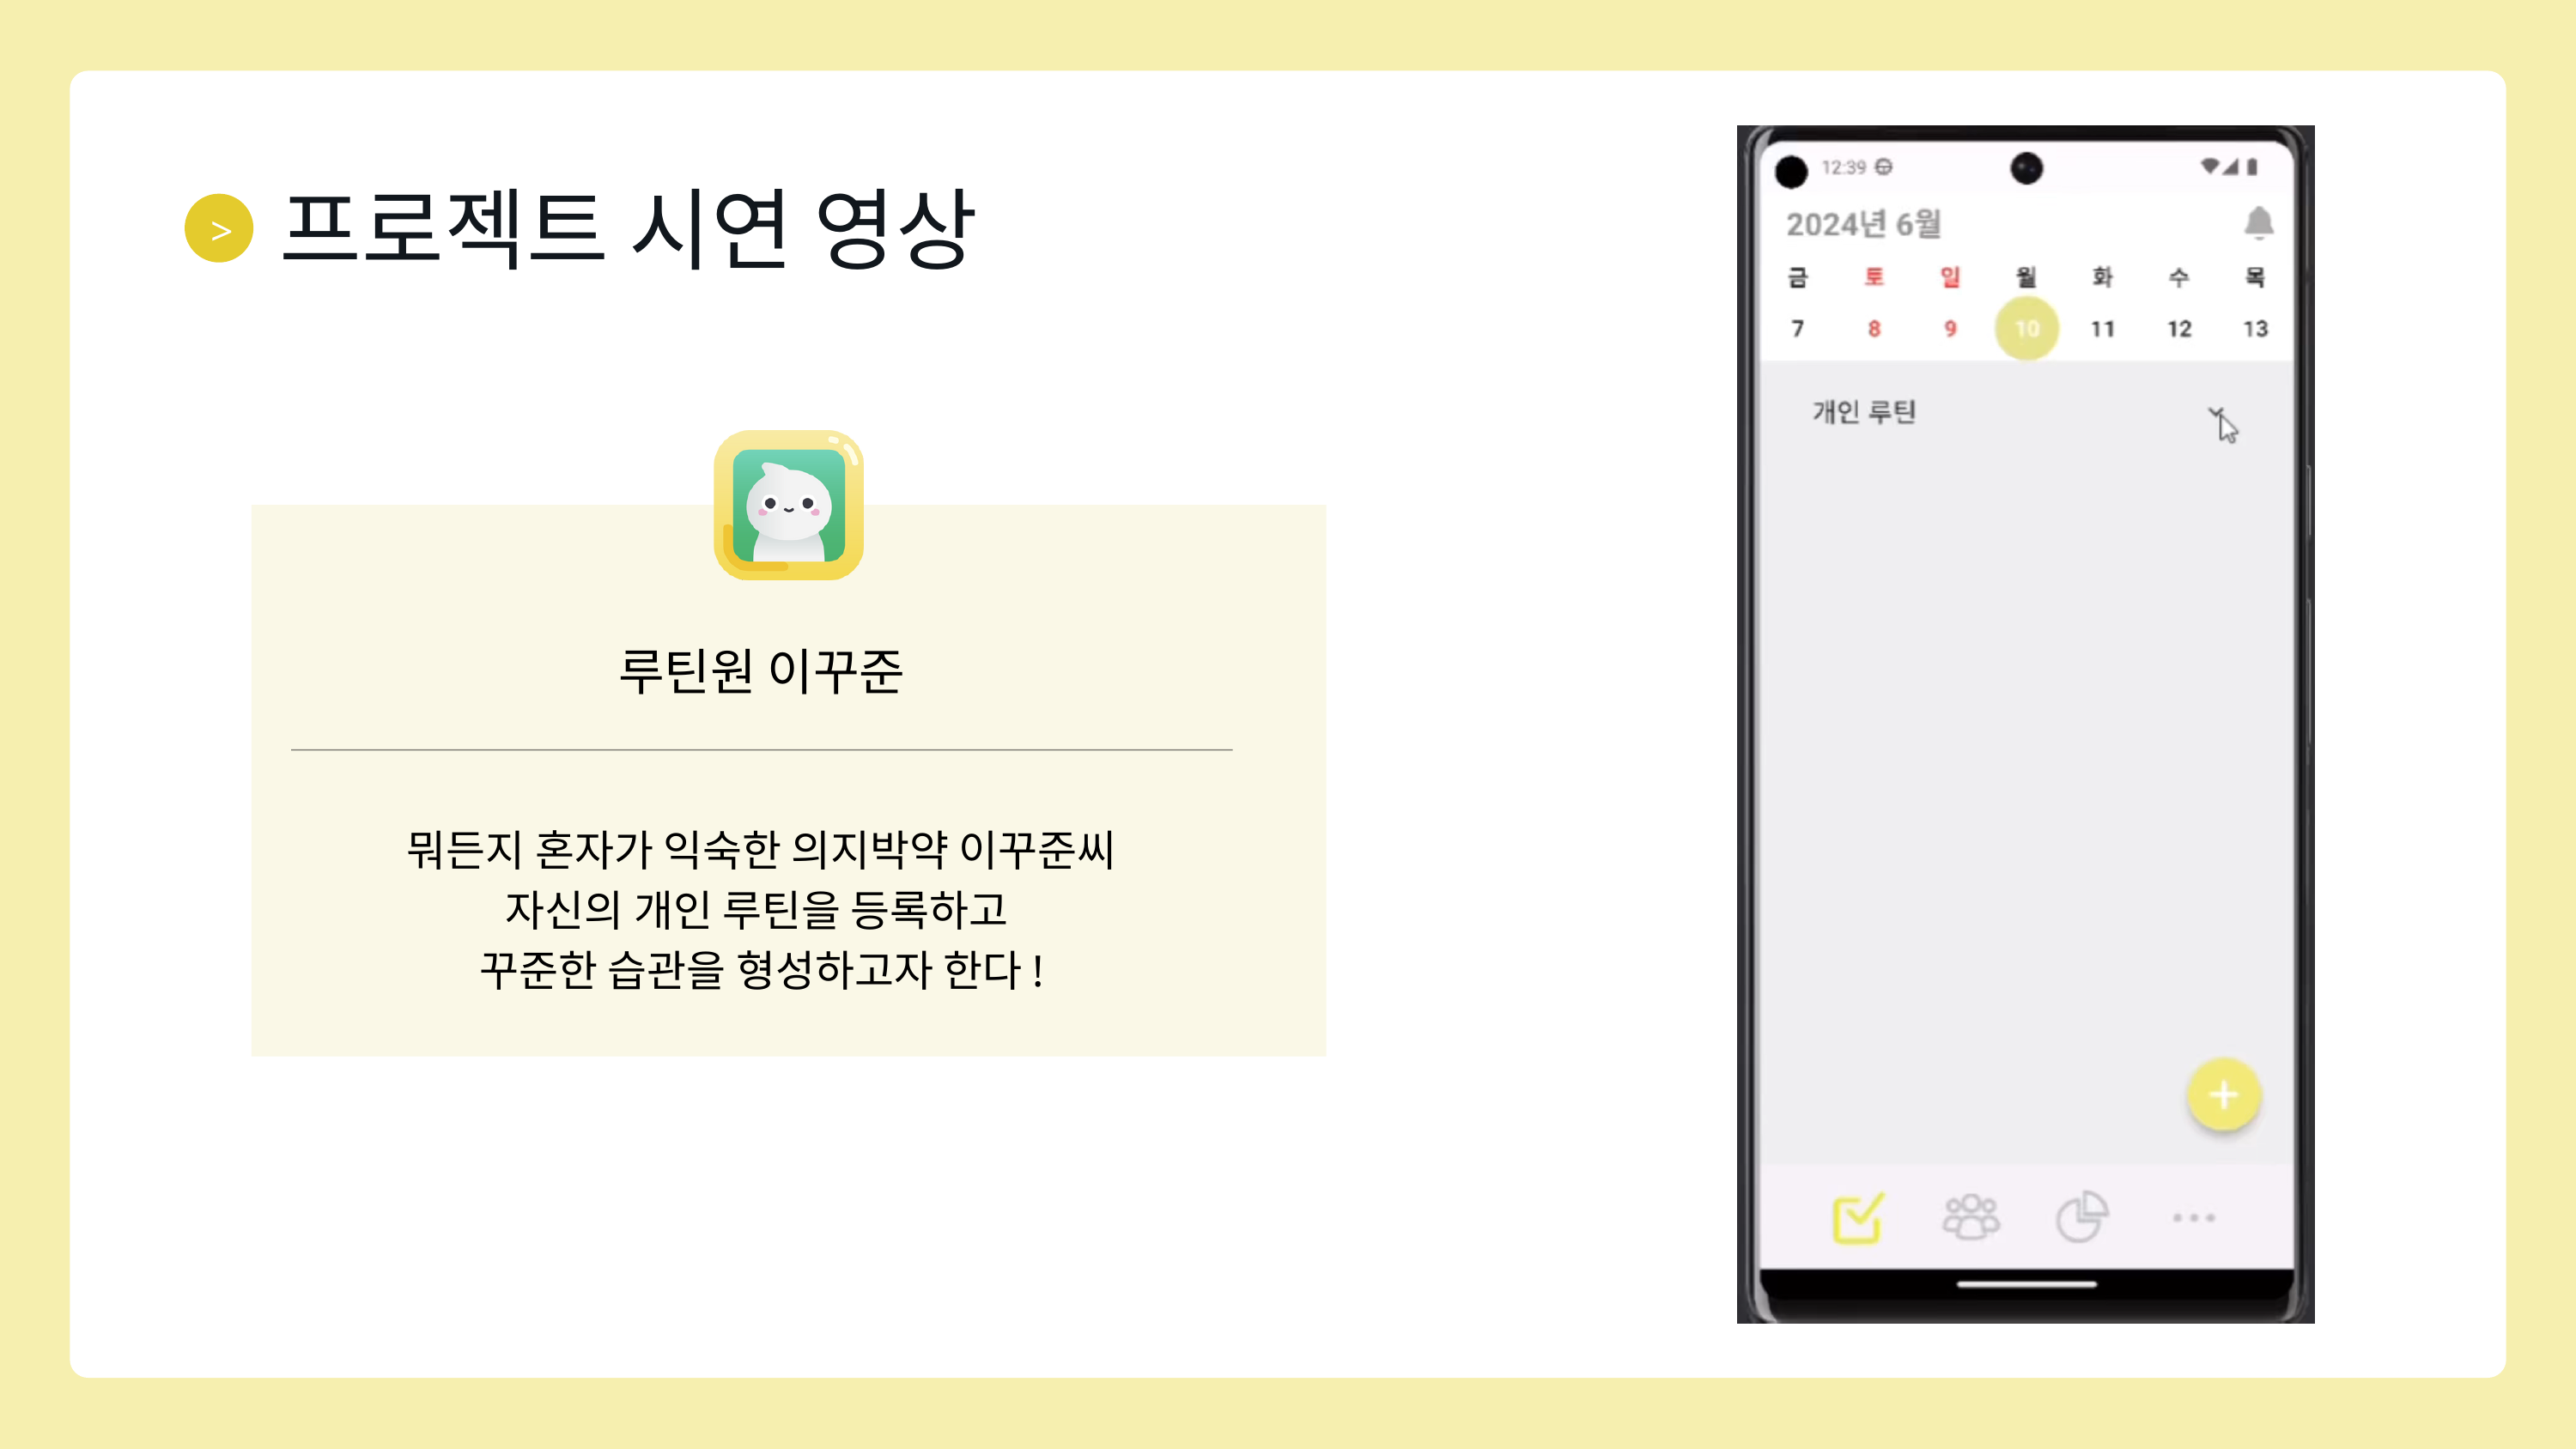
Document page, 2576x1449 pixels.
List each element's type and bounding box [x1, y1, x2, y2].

text_box [70, 70, 2506, 1379]
text_box [1736, 124, 2317, 1325]
text_box [184, 193, 254, 263]
text_box [251, 504, 1327, 1057]
